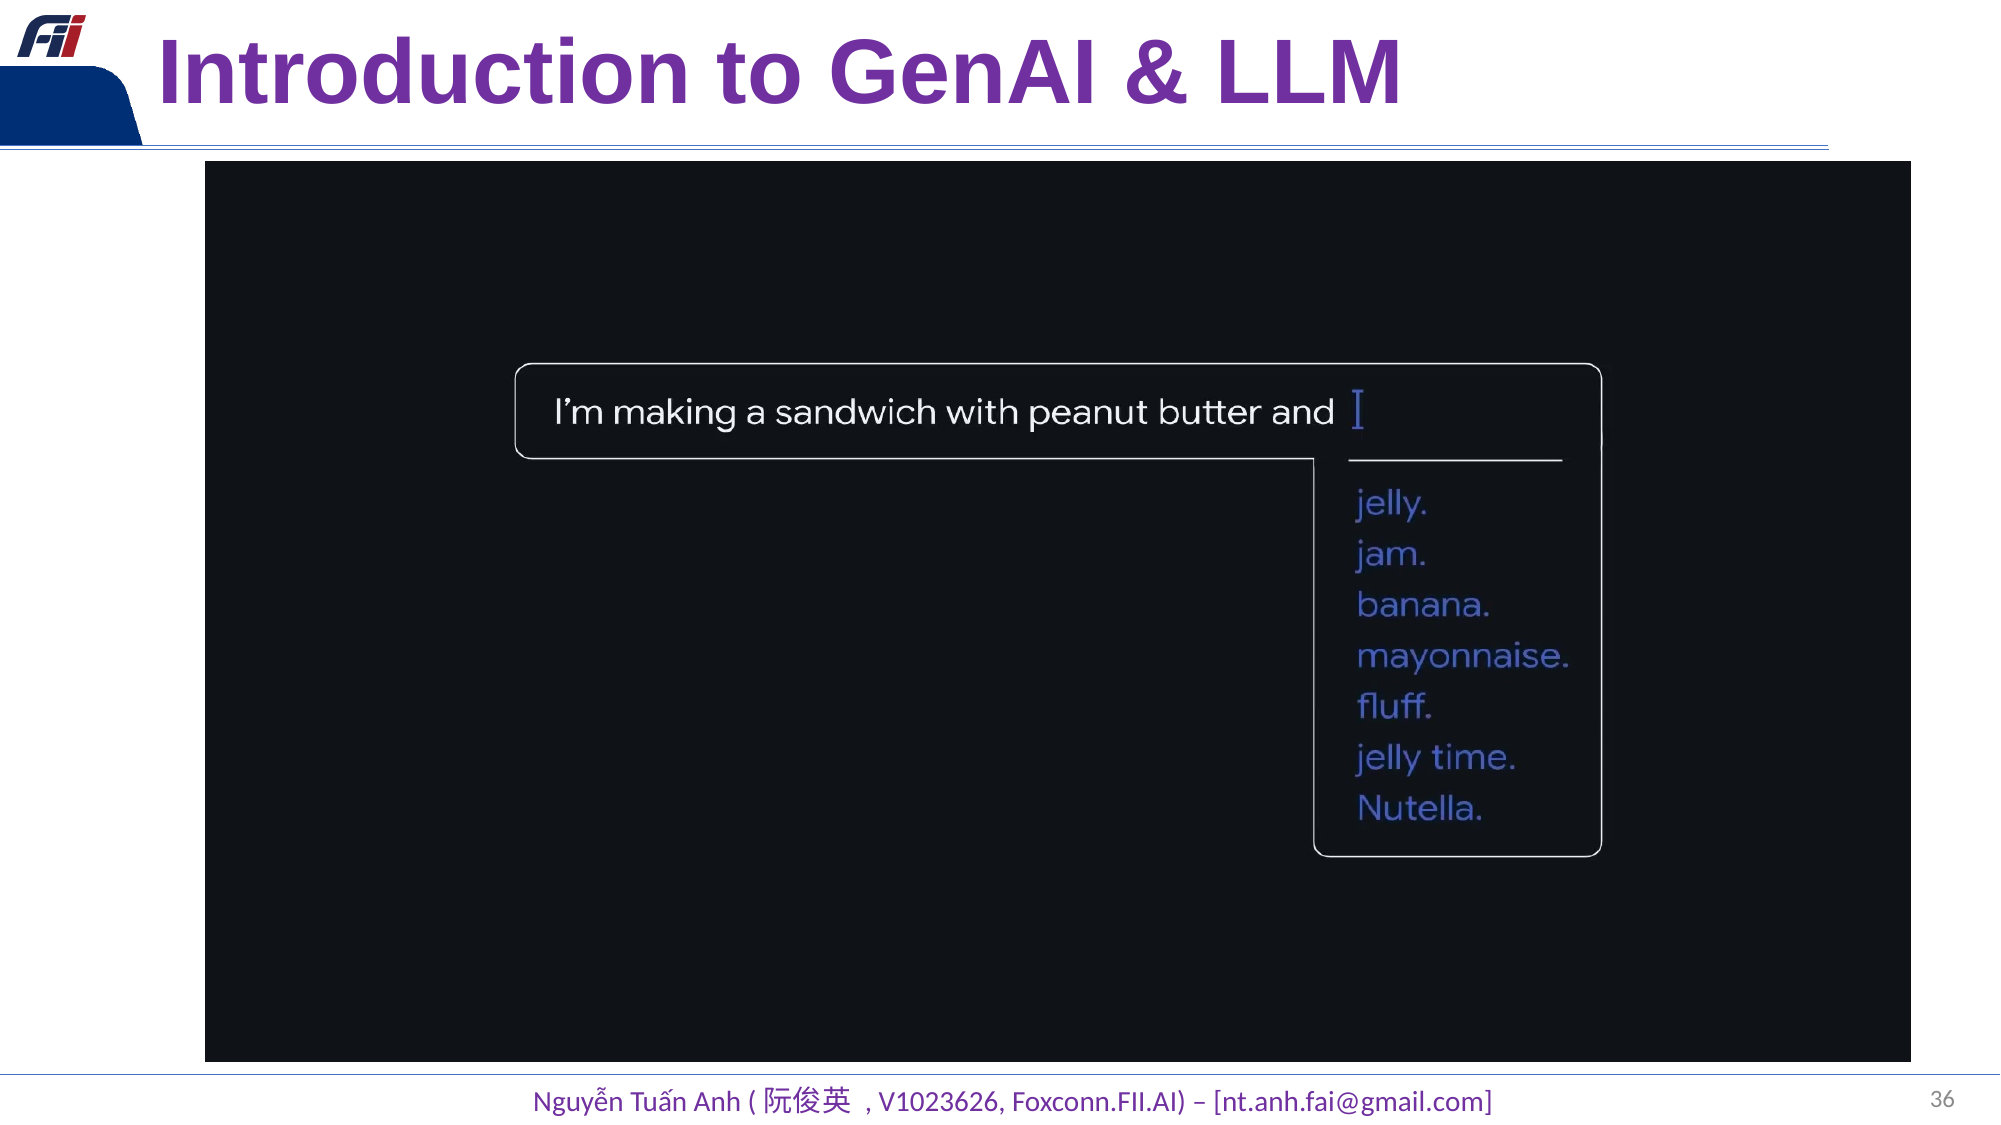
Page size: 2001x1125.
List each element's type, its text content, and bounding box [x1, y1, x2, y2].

picture [0, 66, 143, 145]
title Introduction to GenAI & LLM [142, 5, 1945, 143]
picture [17, 15, 86, 57]
picture [205, 161, 1911, 1062]
slide_number 36 [1807, 1074, 1971, 1121]
